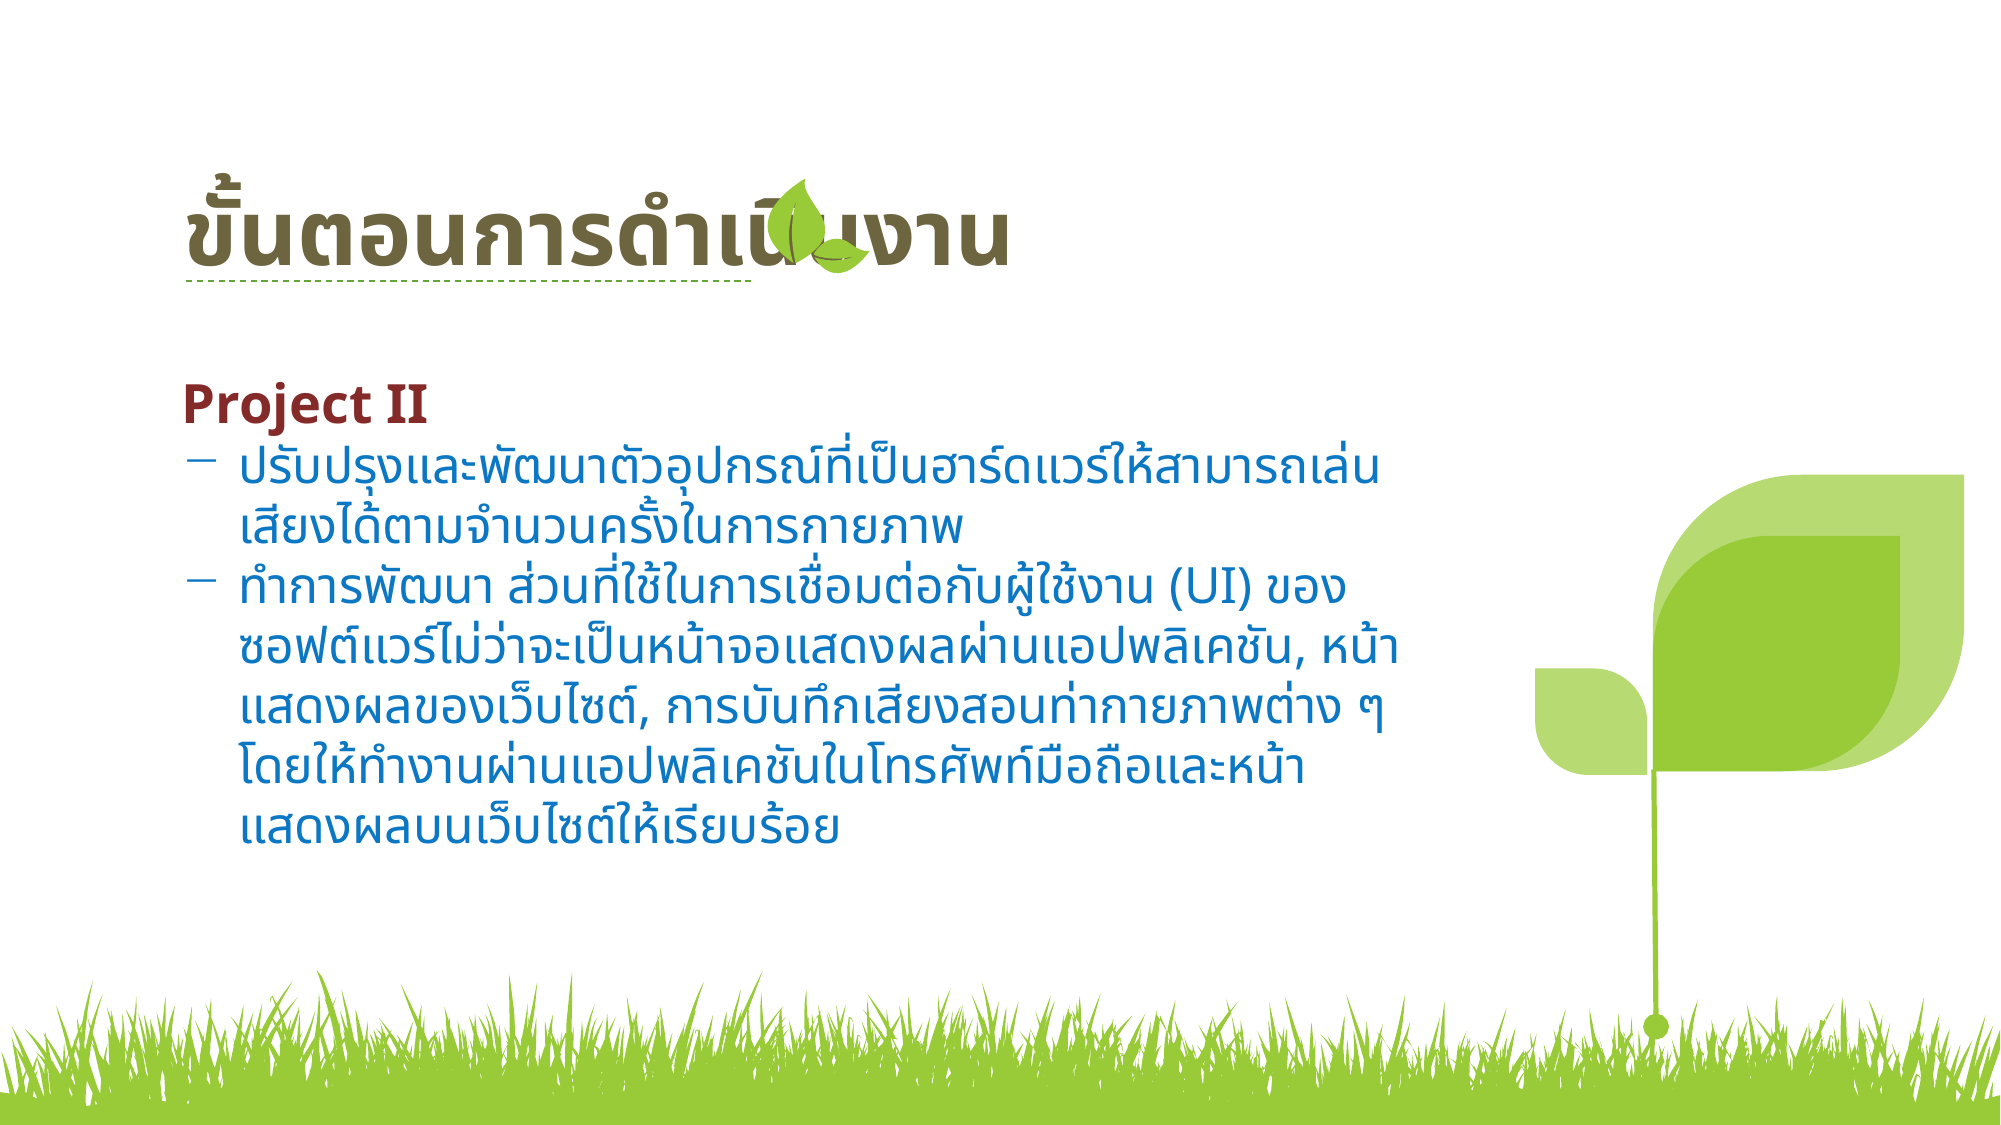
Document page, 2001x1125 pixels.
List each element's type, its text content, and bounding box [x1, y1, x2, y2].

text_box Project II ปรับปรุงและพัฒนาตัวอุปกรณ์ที่เป็นฮาร์ดแวร์ให้สามารถเล่นเสียงได้ตามจำนวนครั้งในการกายภาพ ทำการพัฒนา ส่วนที่ใช้ในการเชื่อมต่อกับผู้ใช้งาน (UI) ของซอฟต์แวร์ไม่ว่าจะเป็นหน้าจอแสดงผลผ่านแอปพลิเคชัน, หน้าแสดงผลของเว็บไซต์, การบันทึกเสียงสอนท่ากายภาพต่าง ๆ โดยให้ทำงานผ่านแอปพลิเคชันในโทรศัพท์มือถือและหน้าแสดงผลบนเว็บไซต์ให้เรียบร้อย [167, 361, 1433, 946]
text_box [767, 178, 826, 263]
text_box ขั้นตอนการดำเนินงาน [169, 166, 1068, 292]
text_box [813, 238, 870, 274]
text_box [1535, 474, 1965, 1027]
